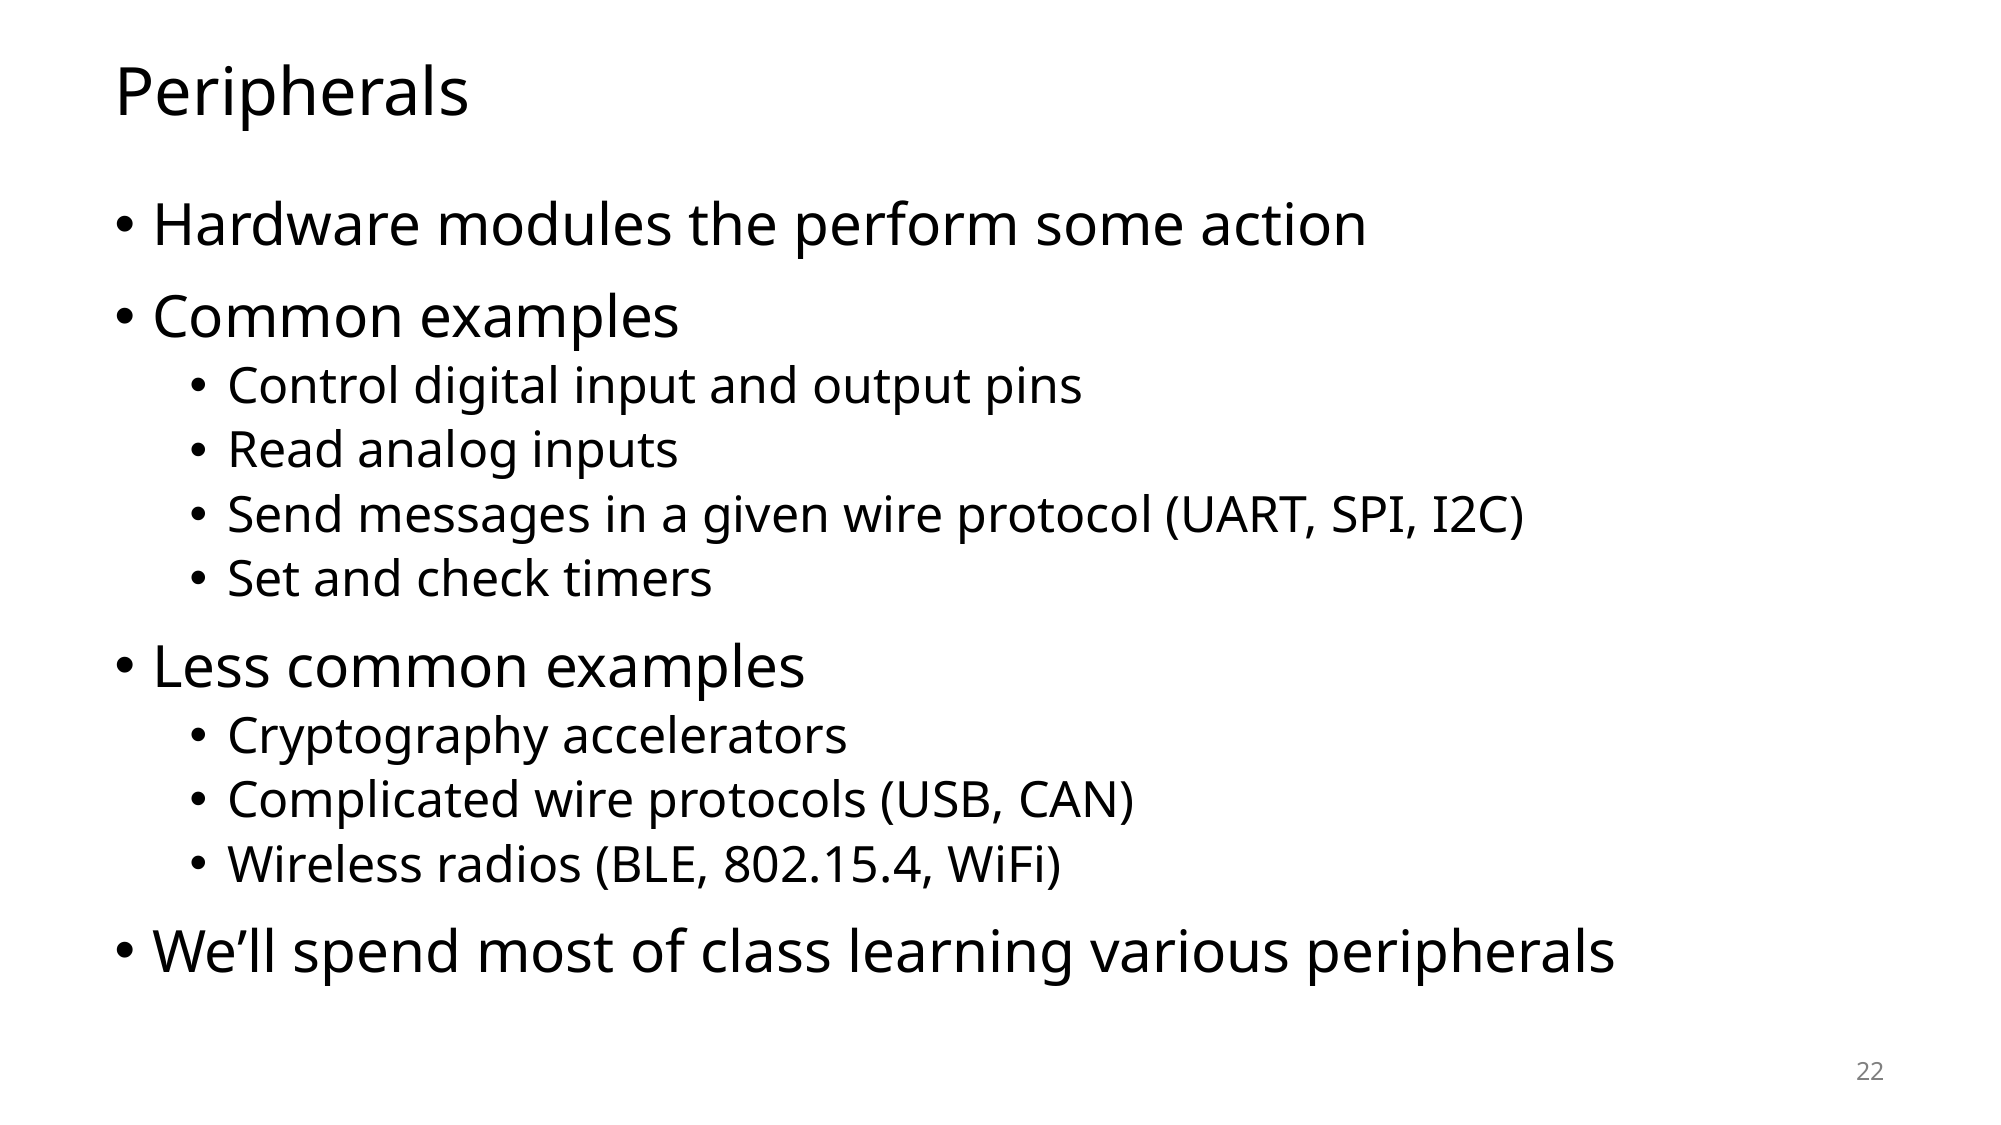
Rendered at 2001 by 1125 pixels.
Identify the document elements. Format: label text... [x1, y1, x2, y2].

slide_number 22 [1749, 1042, 1900, 1103]
title Peripherals [99, 37, 1900, 150]
list Hardware modules the perform some action Common examples Control digital input and output pins Read analog inputs Send messages in a given wire protocol (UART, SPI, I2C) Set and check timers Less common examples Cryptography accelerators Complicated wire protocols (USB, CAN) Wireless radios (BLE, 802.15.4, WiFi) We’ll spend most of class learning various peripherals [99, 187, 1900, 1013]
